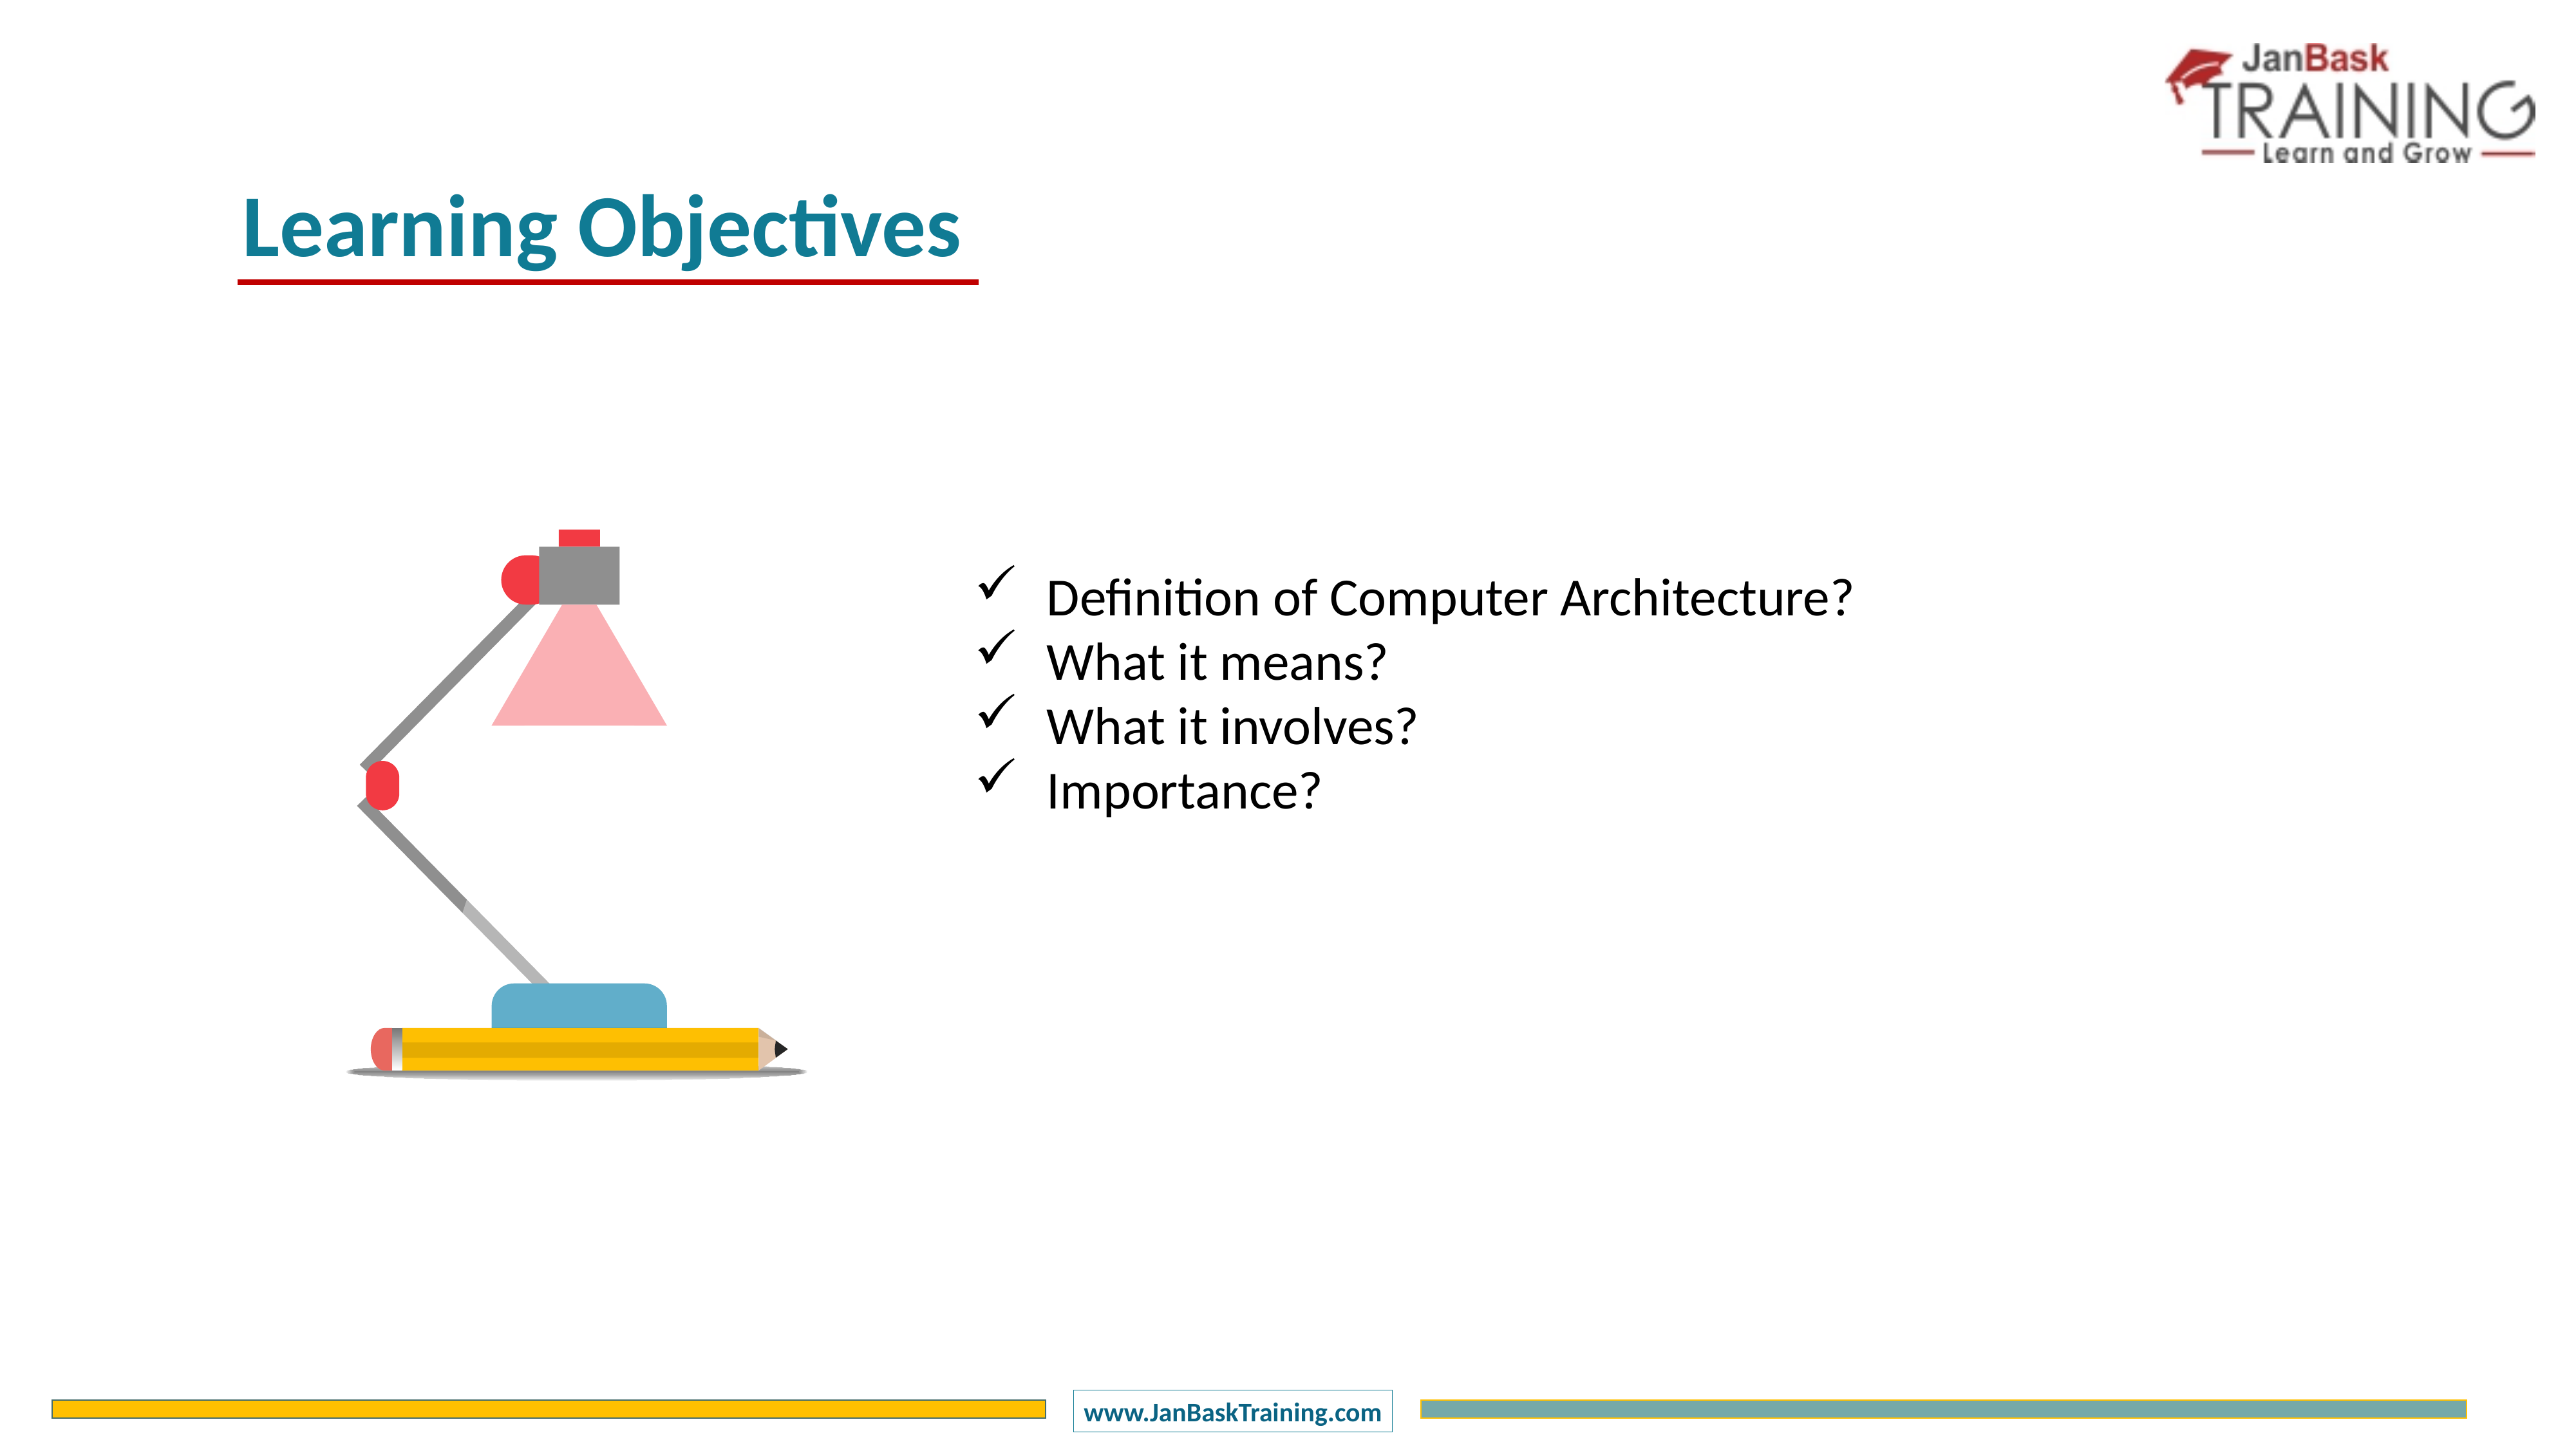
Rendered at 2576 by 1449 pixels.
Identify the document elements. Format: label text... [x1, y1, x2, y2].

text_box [345, 529, 808, 1081]
text_box Learning Objectives [232, 163, 2039, 354]
picture [2165, 43, 2535, 163]
text_box Definition of Computer Architecture? What it means? What it involves? Importance? [808, 548, 2296, 961]
